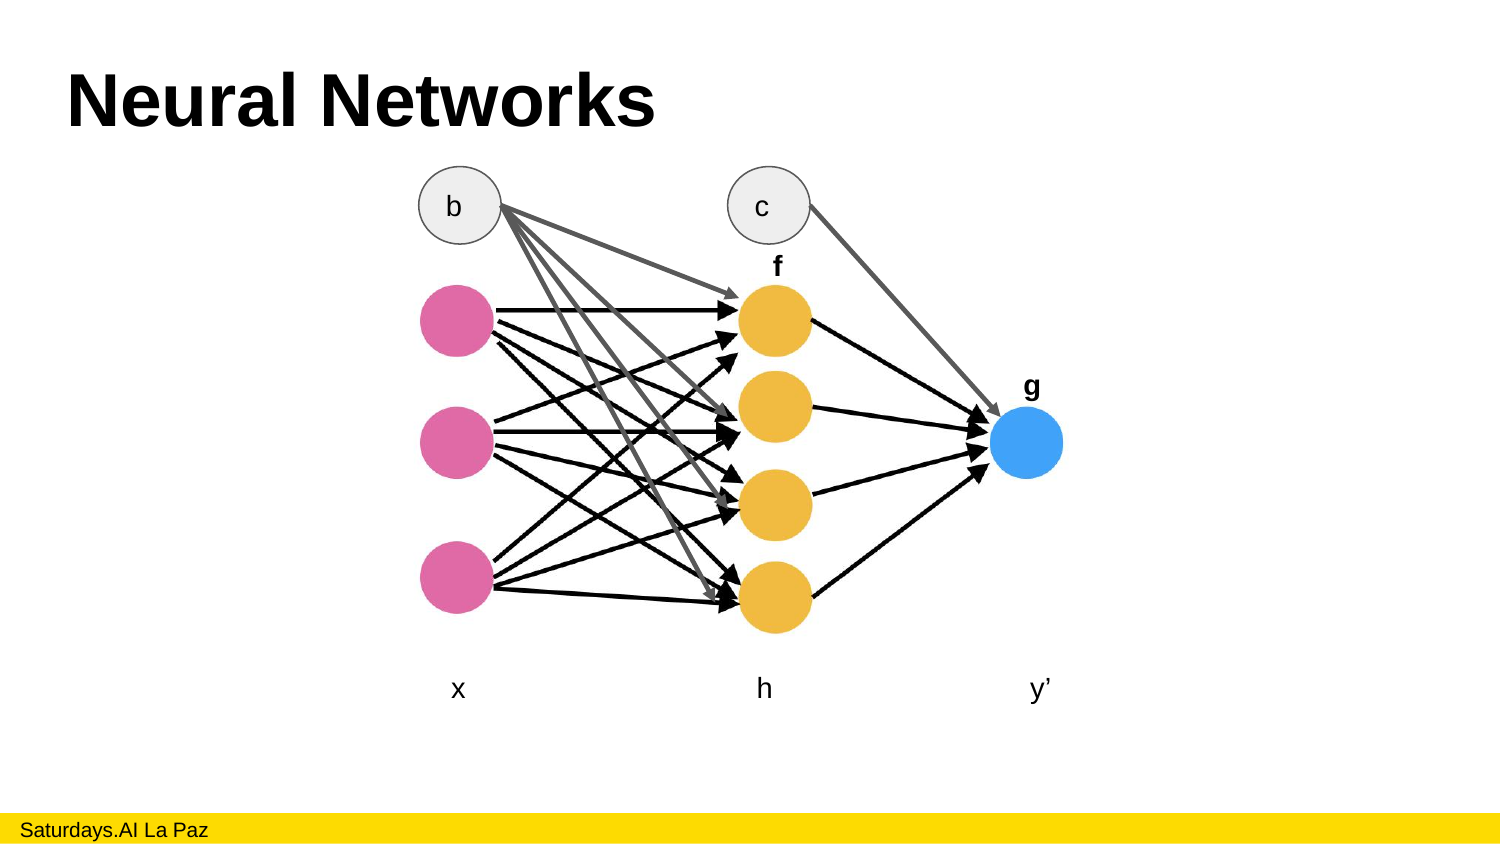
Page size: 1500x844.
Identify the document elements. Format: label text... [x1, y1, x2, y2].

text_box Saturdays.AI La Paz 1/2021 [4, 802, 1496, 844]
picture [365, 266, 1092, 655]
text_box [731, 205, 740, 299]
text_box c [727, 166, 810, 243]
text_box y’ [998, 654, 1213, 720]
text_box b [418, 166, 501, 245]
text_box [718, 205, 729, 510]
text_box h [692, 664, 907, 720]
text_box f [757, 232, 804, 265]
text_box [500, 205, 716, 603]
text_box [1496, 813, 1500, 844]
title Neural Networks [51, 36, 1449, 131]
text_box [809, 205, 1001, 418]
text_box x [320, 654, 535, 720]
text_box [0, 813, 4, 844]
